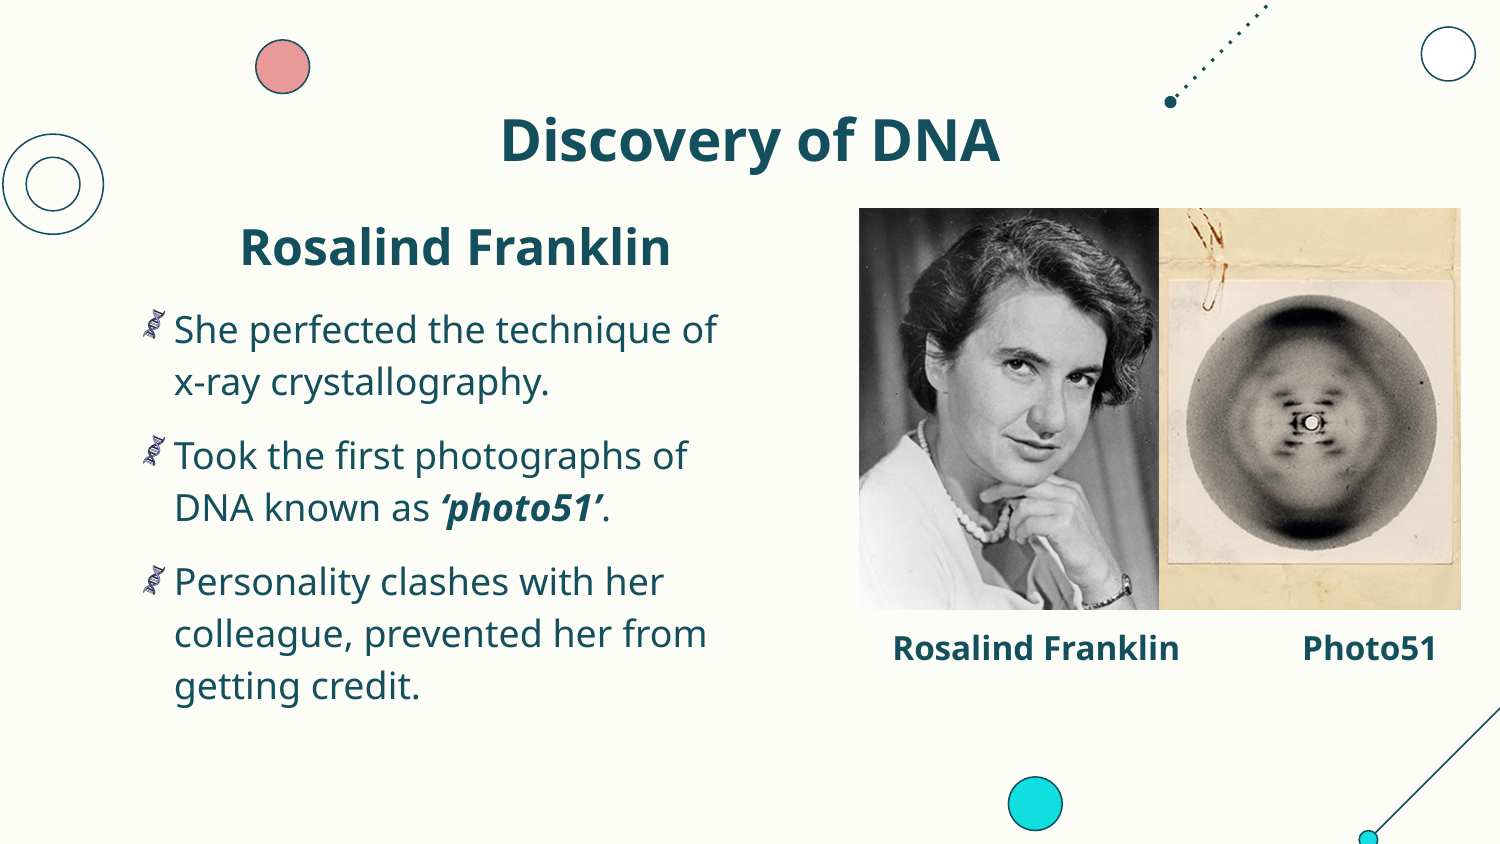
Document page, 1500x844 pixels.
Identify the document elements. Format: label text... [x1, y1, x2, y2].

picture [139, 309, 170, 340]
title Rosalind Franklin [193, 217, 707, 291]
picture [139, 435, 170, 466]
picture [859, 208, 1461, 610]
title Rosalind Franklin Photo51 [859, 616, 1461, 683]
title Discovery of DNA [116, 88, 1383, 187]
picture [139, 564, 170, 595]
subtitle She perfected the technique of x-ray crystallography. Took the first photographs of DNA known as ‘photo51’. Personality clashes with her colleague, prevented her from getting credit. [158, 283, 783, 745]
